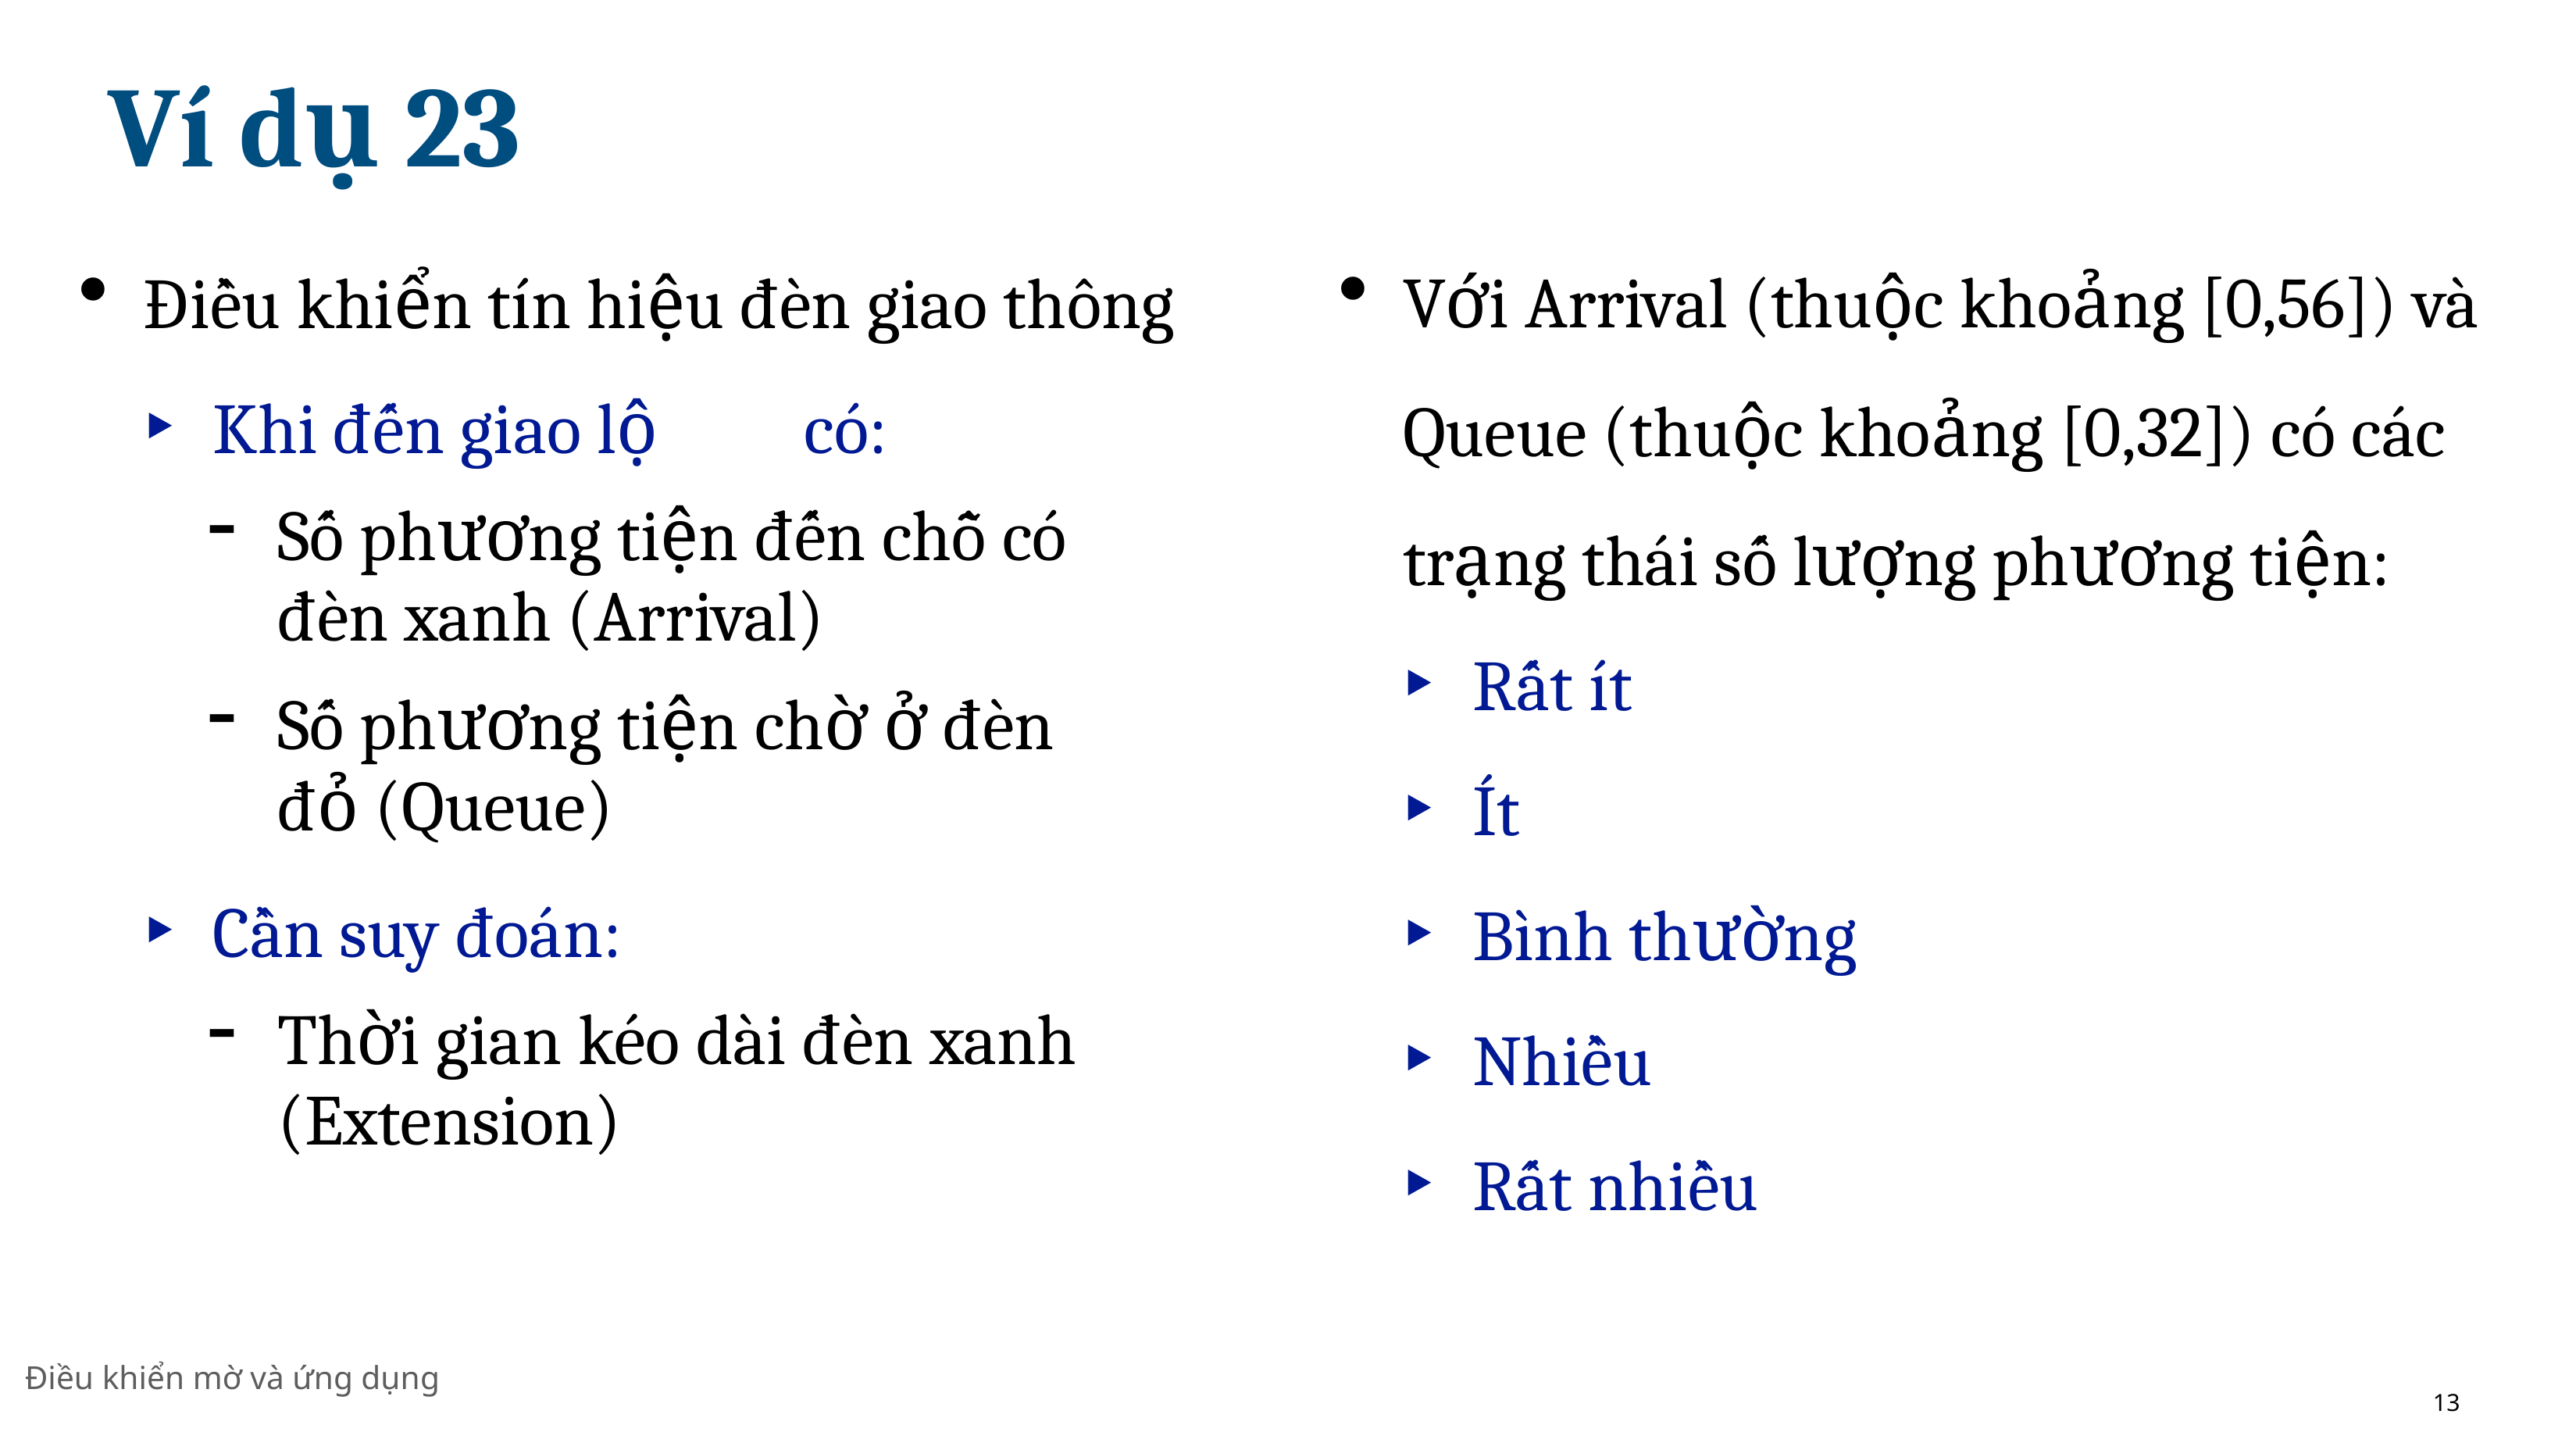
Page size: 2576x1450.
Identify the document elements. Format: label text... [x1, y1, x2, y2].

footer Điều khiển mờ và ứng dụng [23, 1355, 663, 1450]
text_box Điều khiển tı́n hiệu đèn giao thông Khi đến giao lộ có: Số phương tiện đến chỗ có đèn xanh (Arrival) Số phương tiện chờ ở đèn đỏ (Queue) Cần suy đoán: Thời gian kéo dài đèn xanh (Extension) [77, 236, 1192, 1162]
title Ví dụ 23 [106, 51, 1049, 236]
slide_number 13 [2428, 1386, 2478, 1450]
list Với Arrival (thuộc khoảng [0,56]) và Queue (thuộc khoảng [0,32]) có các trạng thái số lượng phương tiện: Rất ı́t Ít Bı̀nh thường Nhiều Rất nhiều [1336, 207, 2538, 1225]
